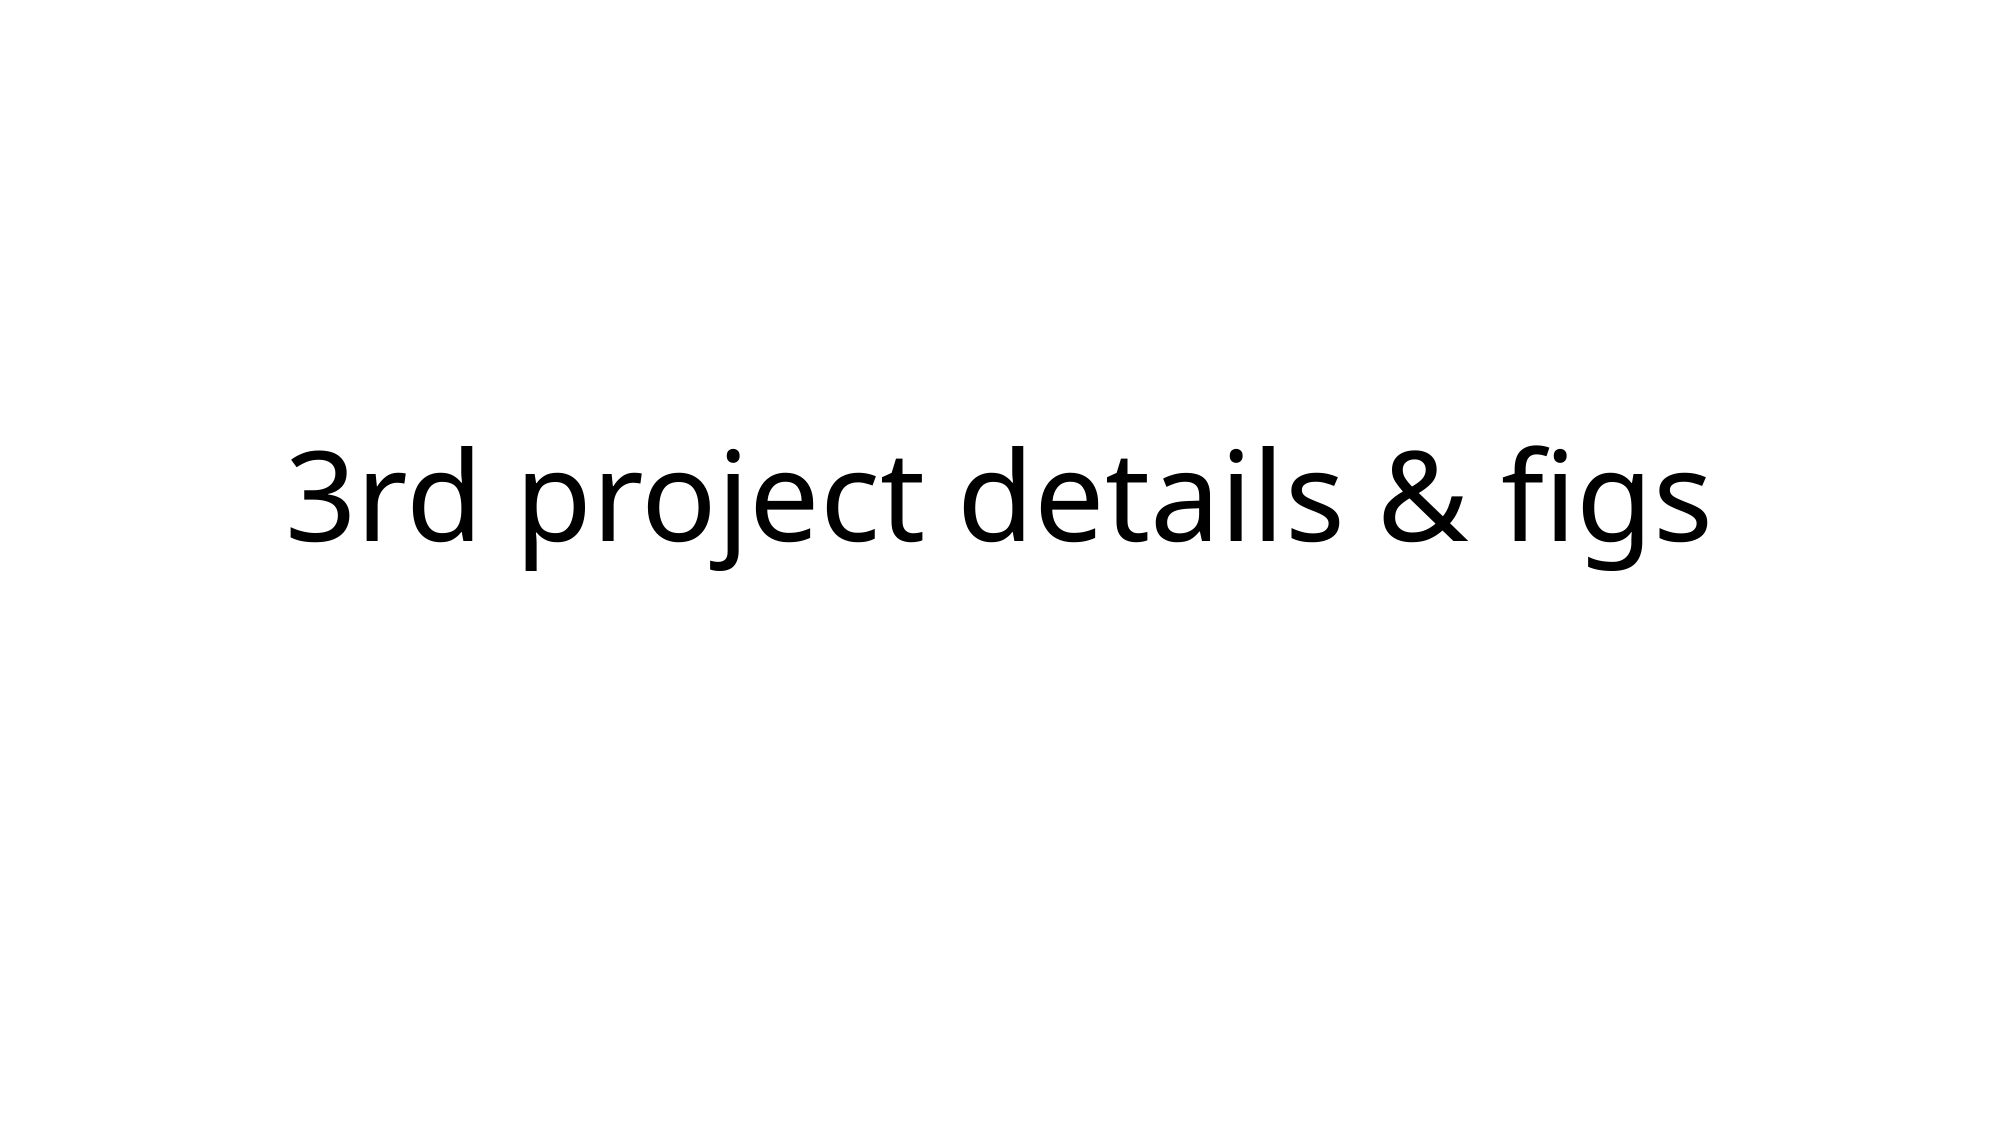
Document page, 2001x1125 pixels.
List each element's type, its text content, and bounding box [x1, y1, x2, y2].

title 3rd project details & figs [249, 184, 1750, 576]
